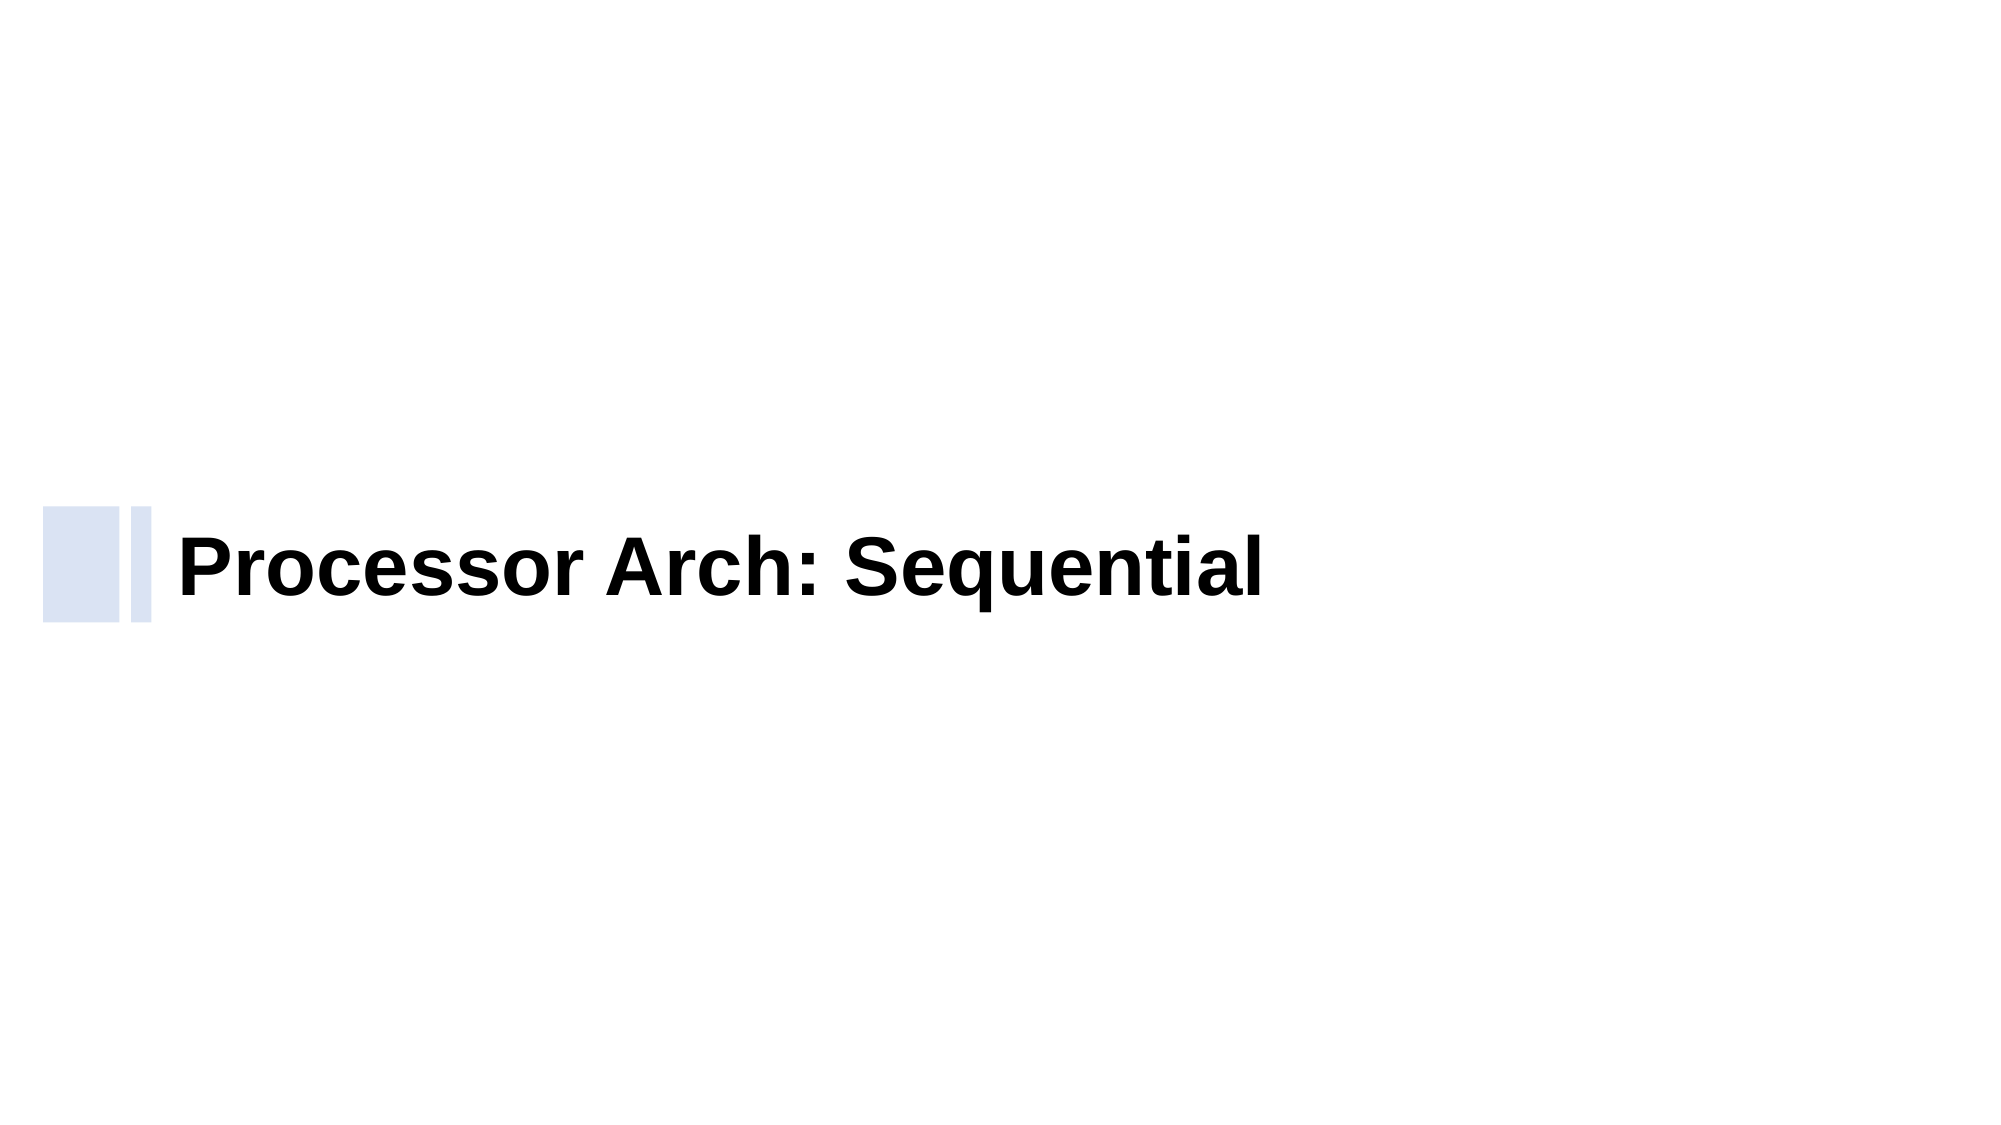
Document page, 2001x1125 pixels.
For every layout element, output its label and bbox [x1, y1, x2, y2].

text_box [43, 504, 1639, 623]
